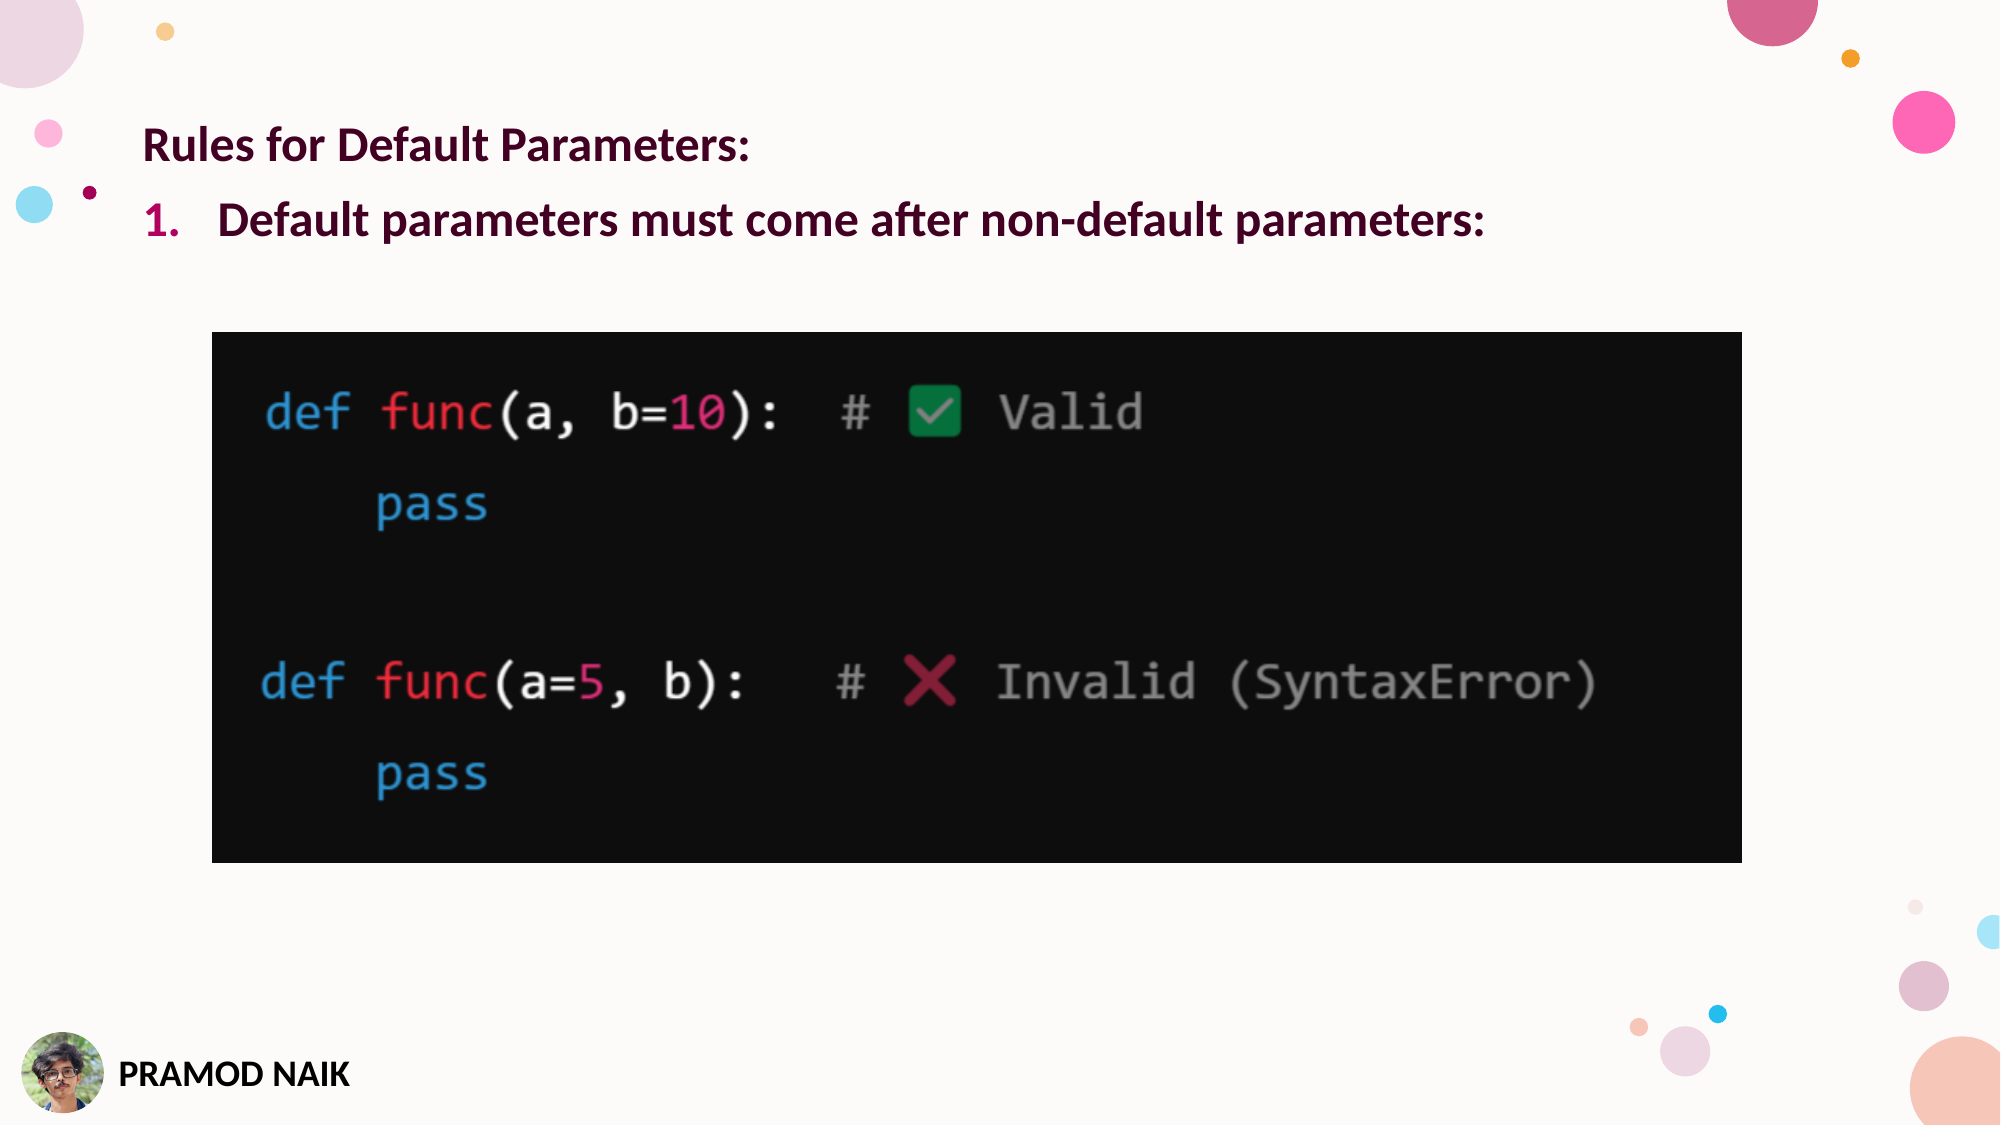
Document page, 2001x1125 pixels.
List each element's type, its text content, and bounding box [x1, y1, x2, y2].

list Rules for Default Parameters: Default parameters must come after non-default parameters: [127, 110, 1877, 1014]
picture [21, 1031, 104, 1114]
picture [212, 332, 1742, 863]
